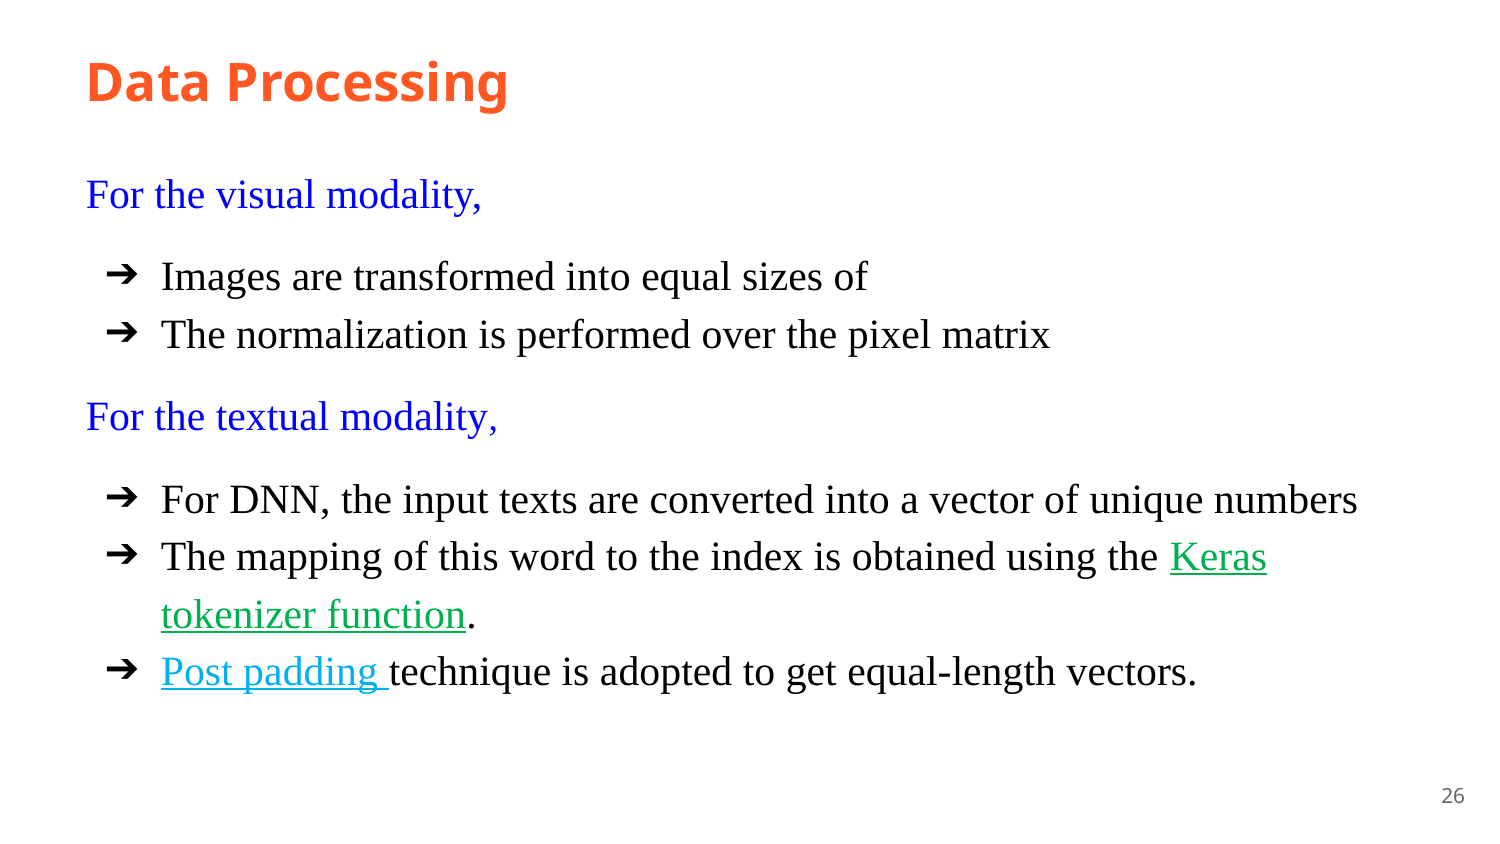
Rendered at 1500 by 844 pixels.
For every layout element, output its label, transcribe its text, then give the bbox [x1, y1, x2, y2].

title Data Processing [70, 33, 1469, 128]
slide_number 26 [1389, 764, 1480, 830]
